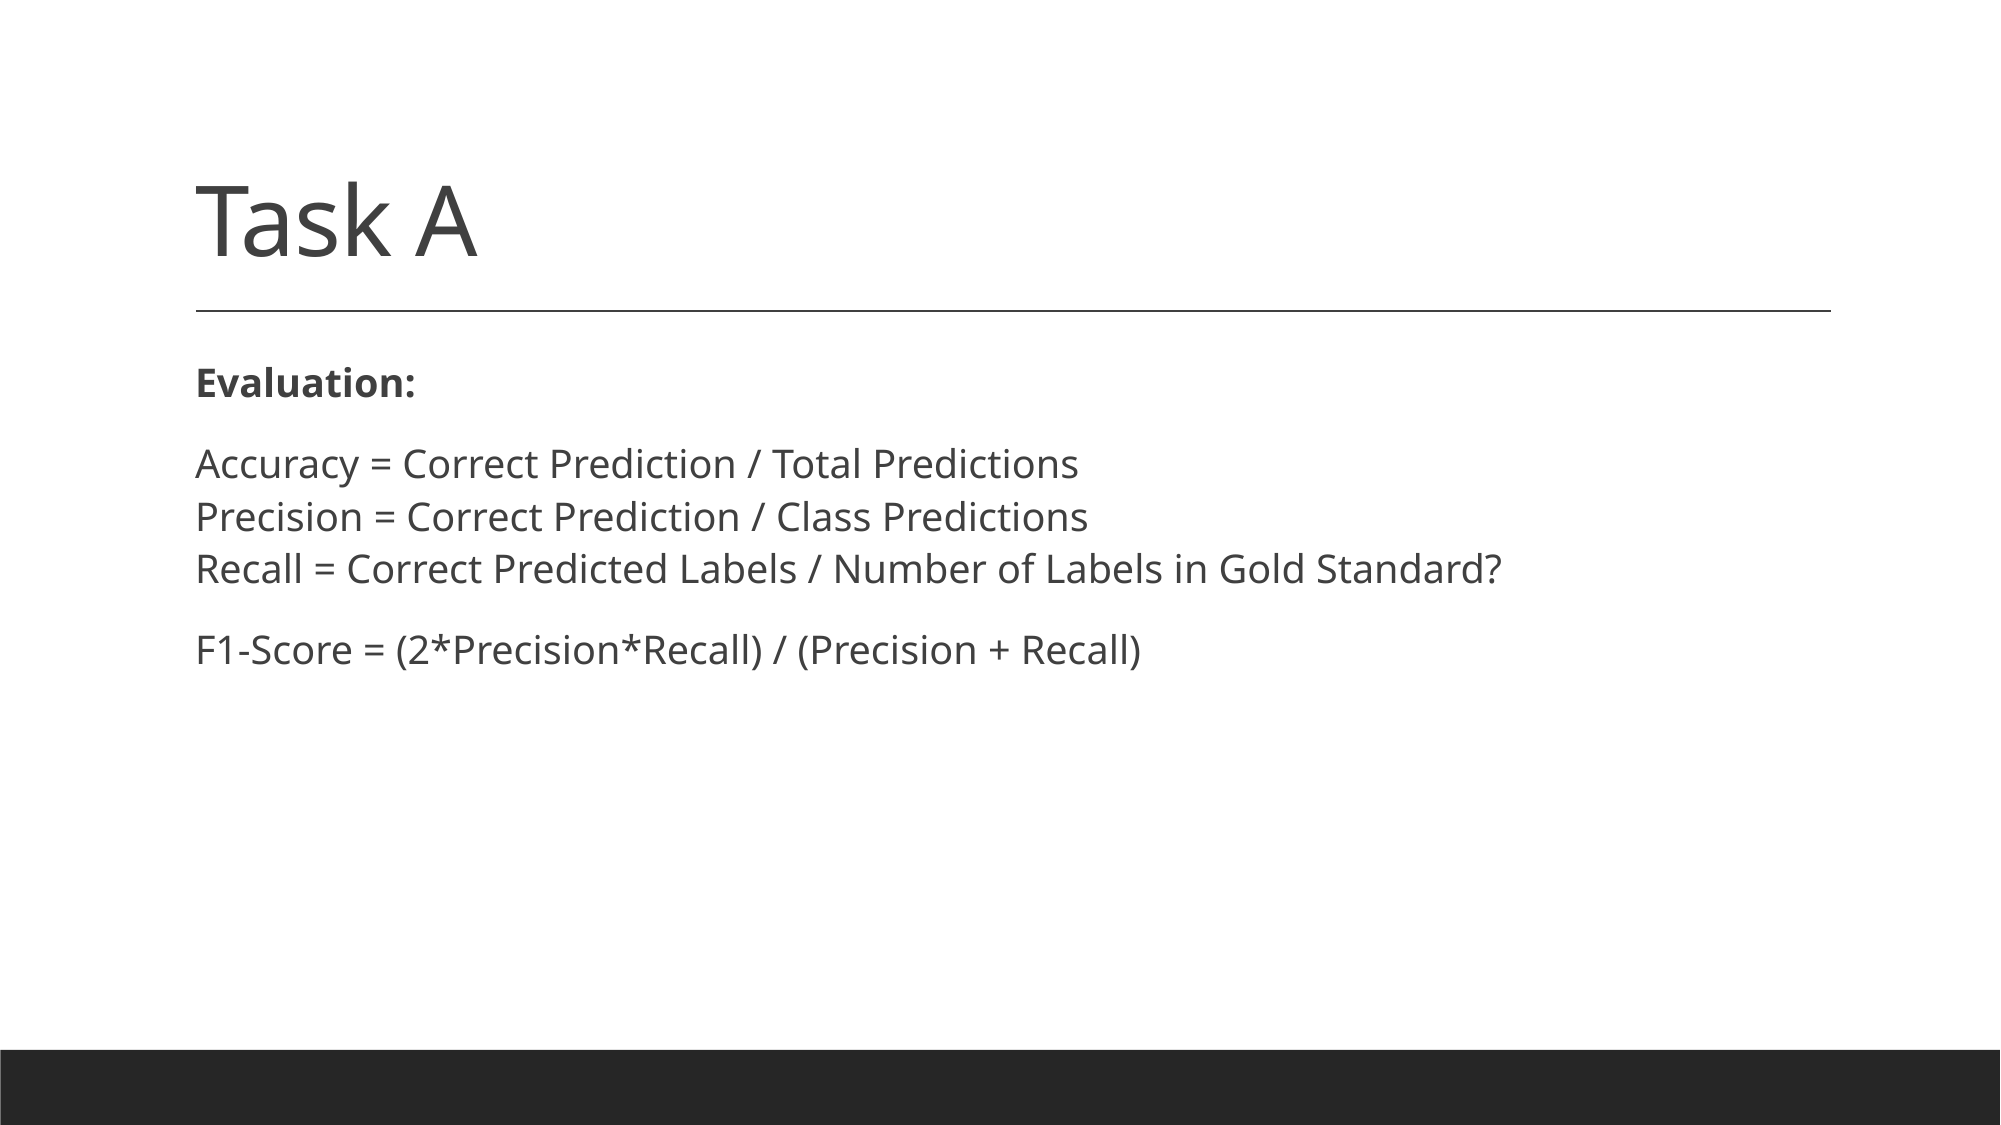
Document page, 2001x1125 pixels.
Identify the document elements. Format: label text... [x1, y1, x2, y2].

list Evaluation: Accuracy = Correct Prediction / Total Predictions Precision = Correct Prediction / Class Predictions Recall = Correct Predicted Labels / Number of Labels in Gold Standard? F1-Score = (2*Precision*Recall) / (Precision + Recall) [180, 345, 1830, 963]
title Task A [180, 47, 1830, 285]
